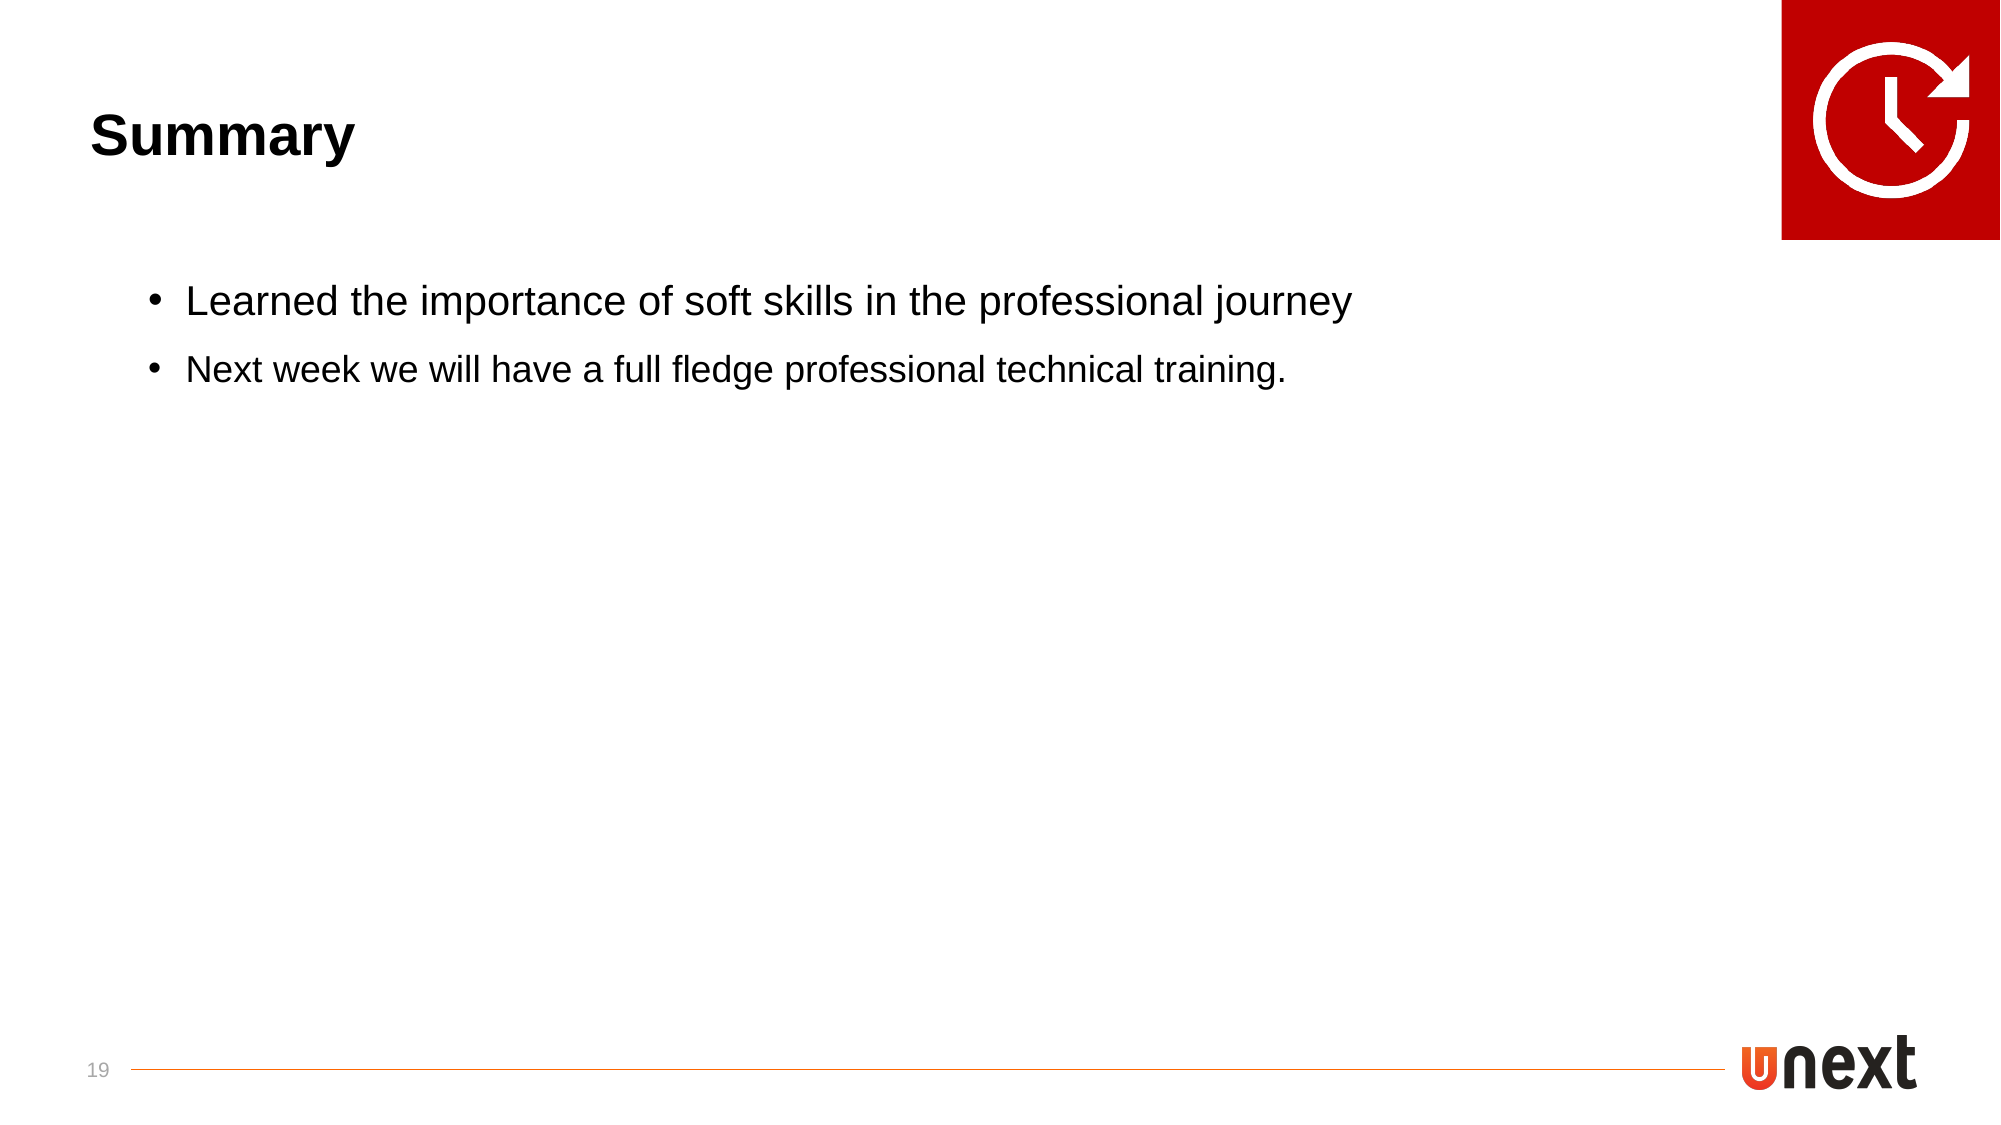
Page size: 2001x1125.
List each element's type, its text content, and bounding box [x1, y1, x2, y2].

text_box [1781, 0, 2000, 241]
title Summary [76, 78, 1791, 196]
text_box Learned the importance of soft skills in the professional journey Next week we will have a full fledge professional technical training. [133, 266, 1742, 925]
slide_number 19 [48, 1047, 110, 1091]
picture [1742, 1035, 1917, 1090]
picture [1791, 21, 1990, 219]
